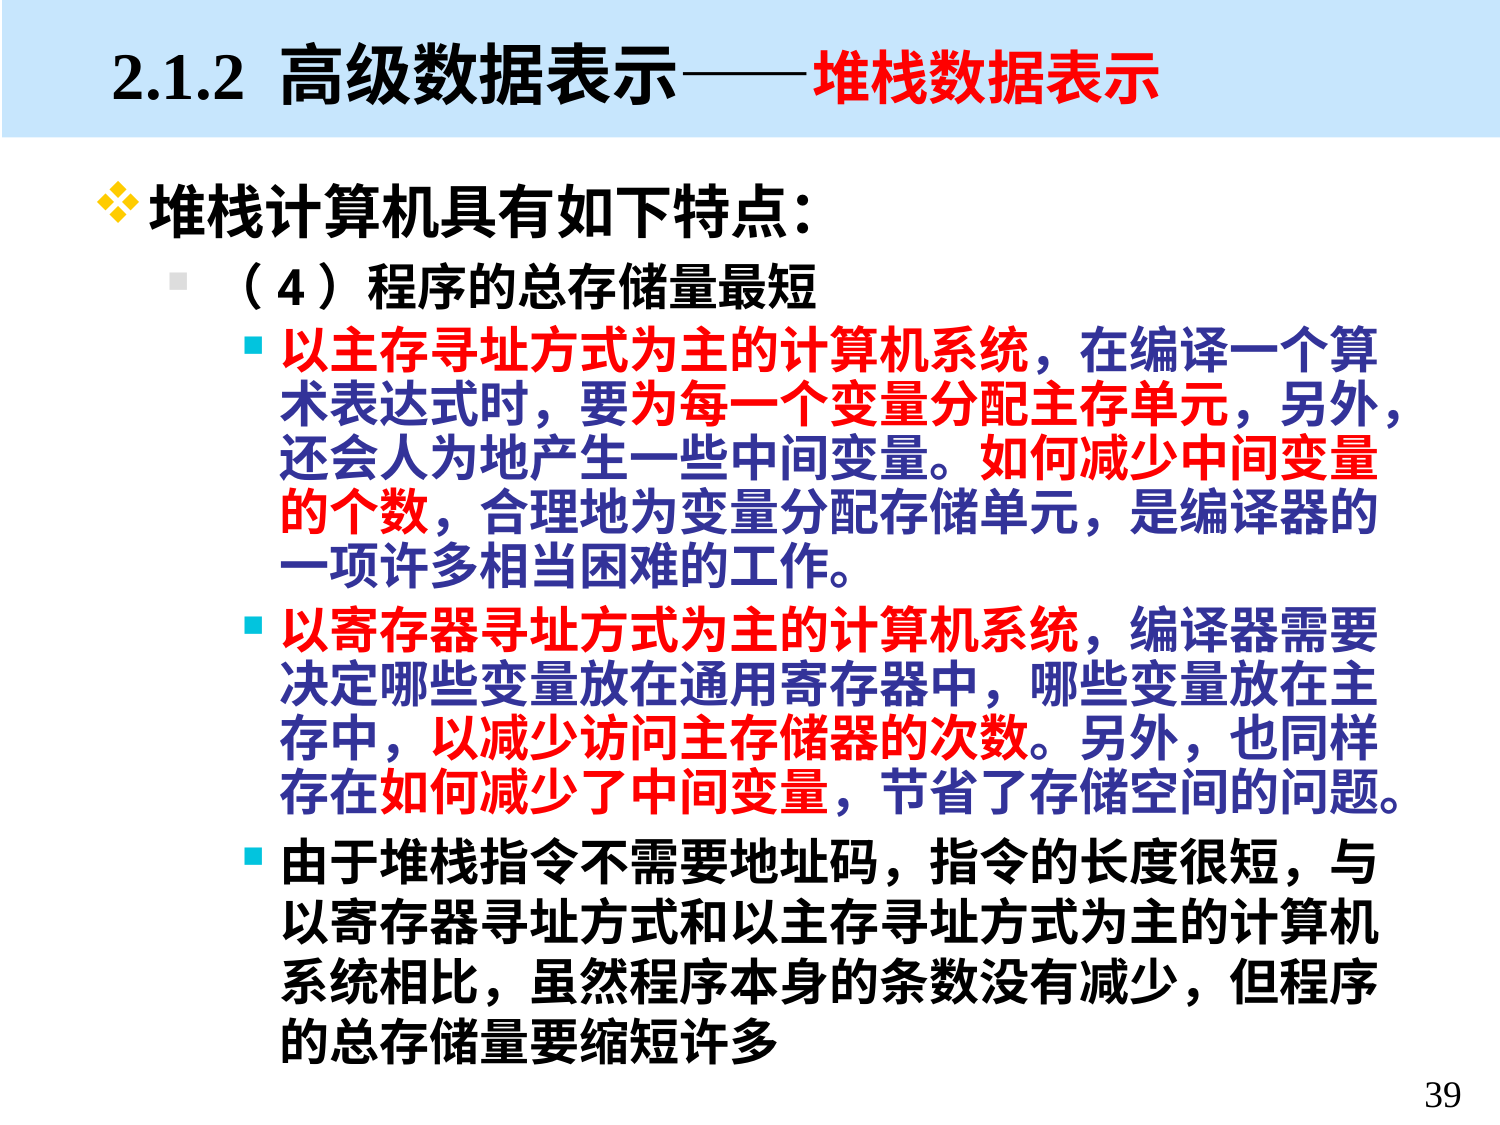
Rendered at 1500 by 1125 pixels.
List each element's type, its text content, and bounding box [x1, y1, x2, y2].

title 2.1.2 高级数据表示——堆栈数据表示 [96, 23, 1472, 124]
list 堆栈计算机具有如下特点： （4）程序的总存储量最短 以主存寻址方式为主的计算机系统，在编译一个算术表达式时，要为每一个变量分配主存单元，另外，还会人为地产生一些中间变量。如何减少中间变量的个数，合理地为变量分配存储单元，是编译器的一项许多相当困难的工作。 以寄存器寻址方式为主的计算机系统，编译器需要决定哪些变量放在通用寄存器中，哪些变量放在主存中，以减少访问主存储器的次数。另外，也同样存在如何减少了中间变量，节省了存储空间的问题。 由于堆栈指令不需要地址码，指令的长度很短，与以寄存器寻址方式和以主存寻址方式为主的计算机系统相比，虽然程序本身的条数没有减少，但程序的总存储量要缩短许多 [76, 167, 1428, 981]
